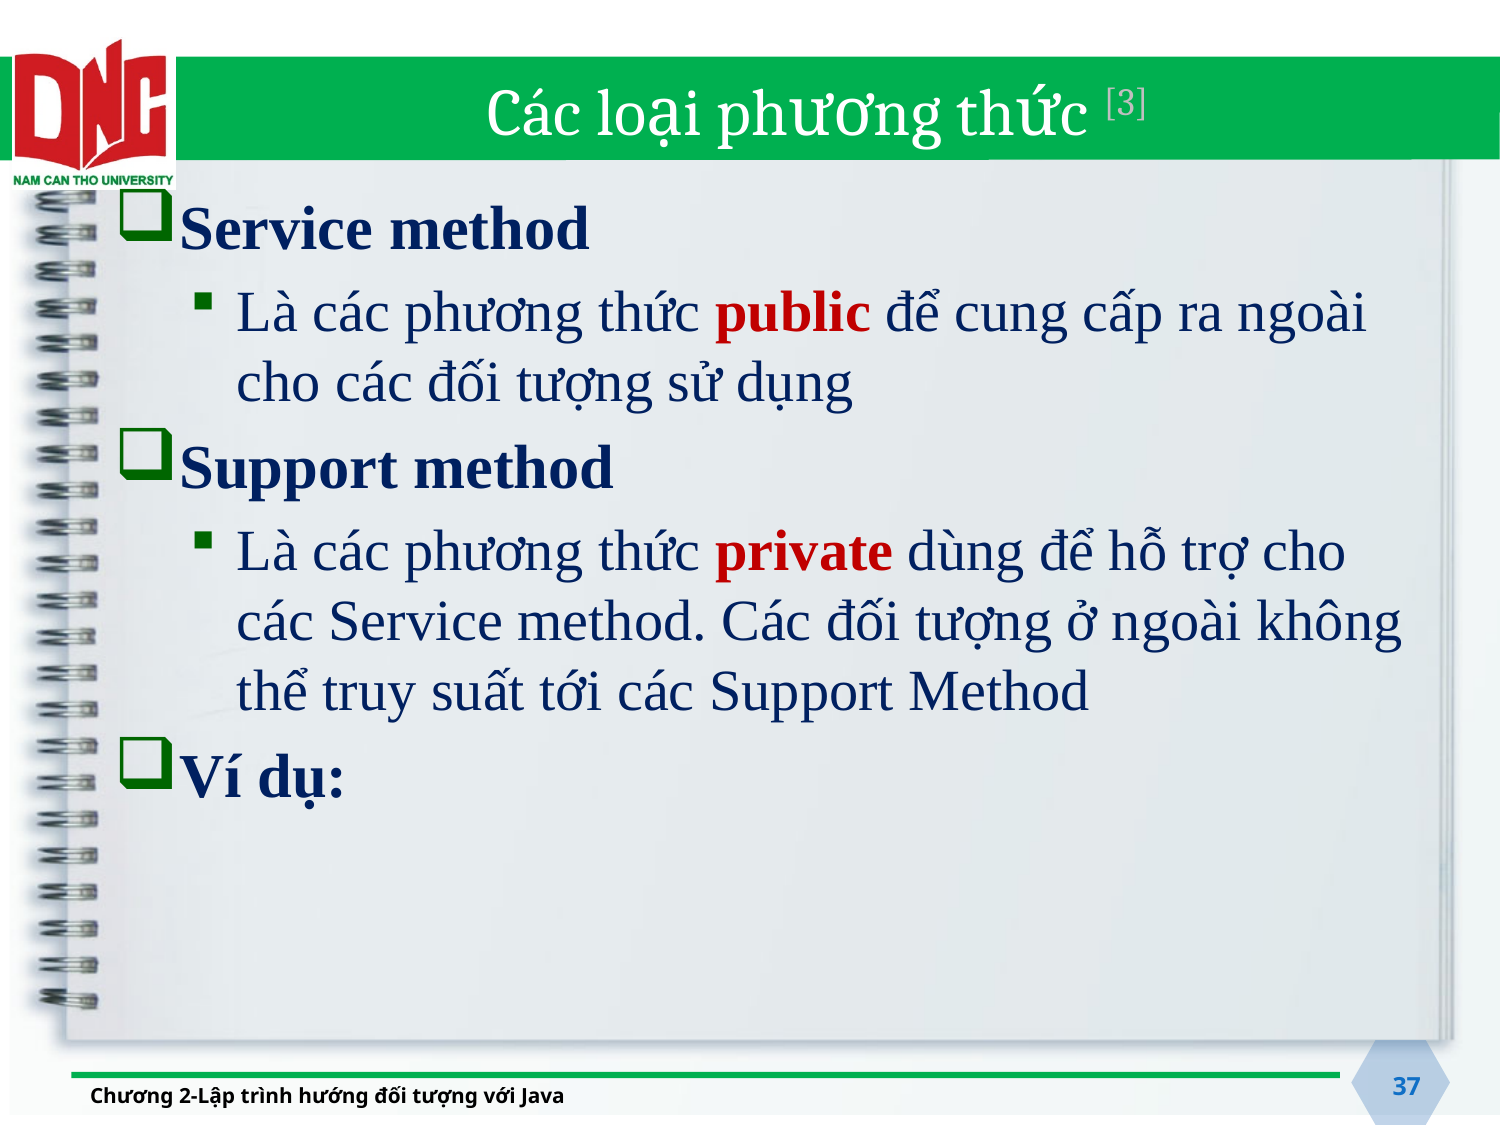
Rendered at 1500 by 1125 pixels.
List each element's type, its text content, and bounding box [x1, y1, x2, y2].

list Service method Là các phương thức public để cung cấp ra ngoài cho các đối tượng sử dụng Support method Là các phương thức private dùng để hỗ trợ cho các Service method. Các đối tượng ở ngoài không thể truy suất tới các Support Method Ví dụ: [99, 179, 1436, 1041]
slide_number 37 [1350, 1062, 1436, 1104]
slide_number Chương 2-Lập trình hướng đối tượng với Java [75, 1074, 713, 1116]
picture [9, 37, 1500, 1115]
title Các loại phương thức [3] [187, 62, 1449, 155]
